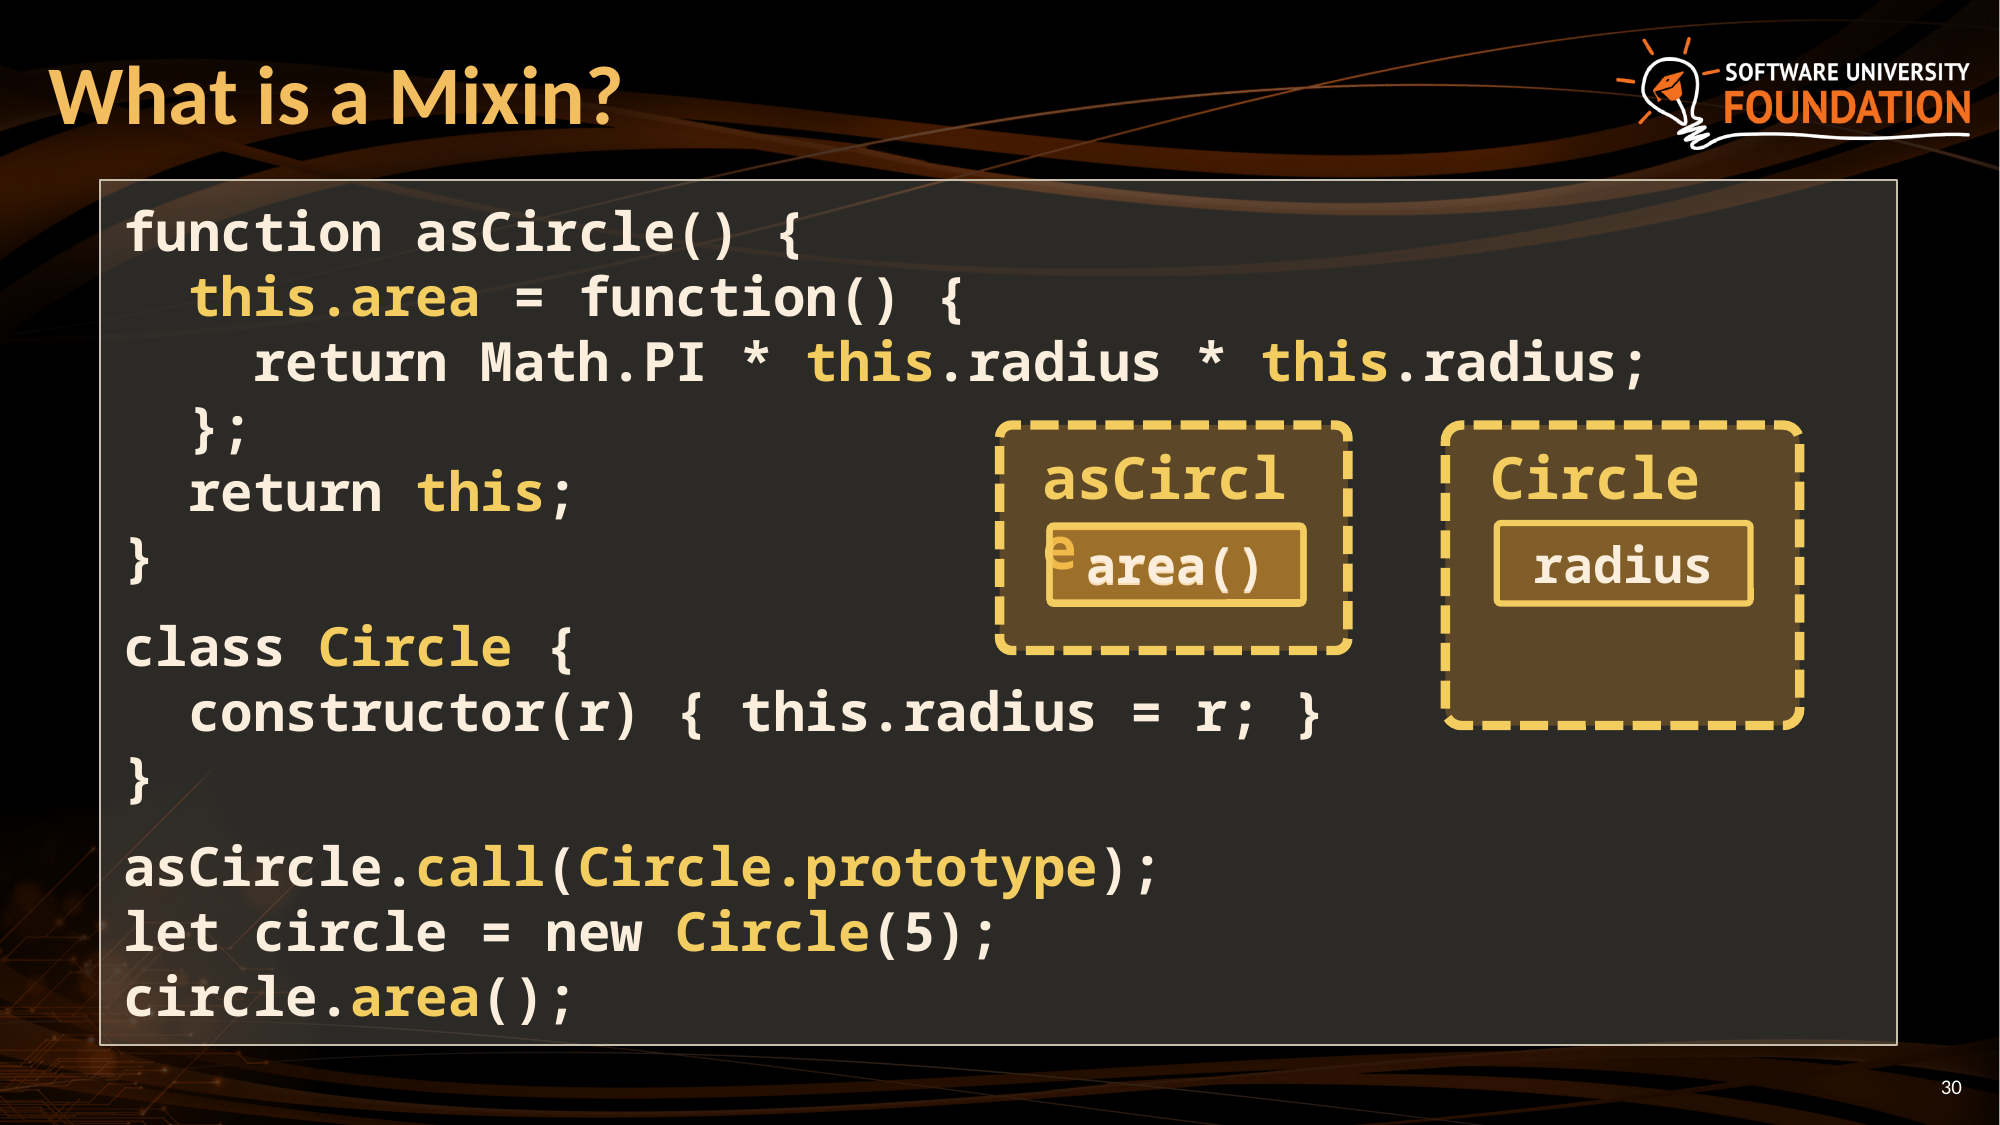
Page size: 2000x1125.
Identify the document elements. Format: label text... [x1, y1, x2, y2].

text_box [998, 423, 1349, 652]
title What is a Mixin? [30, 6, 1602, 189]
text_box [1445, 424, 1800, 726]
picture [0, 0, 2000, 1125]
text_box asCircle [1027, 433, 1325, 589]
text_box function asCircle() { this.area = function() { return Math.PI * this.radius * this.radius; }; return this; } class Circle { constructor(r) { this.radius = r; } } asCircle.call(Circle.prototype); let circle = new Circle(5); circle.area(); [99, 179, 1898, 1045]
slide_number 30 [1897, 1070, 1968, 1103]
text_box area() [1048, 524, 1305, 604]
